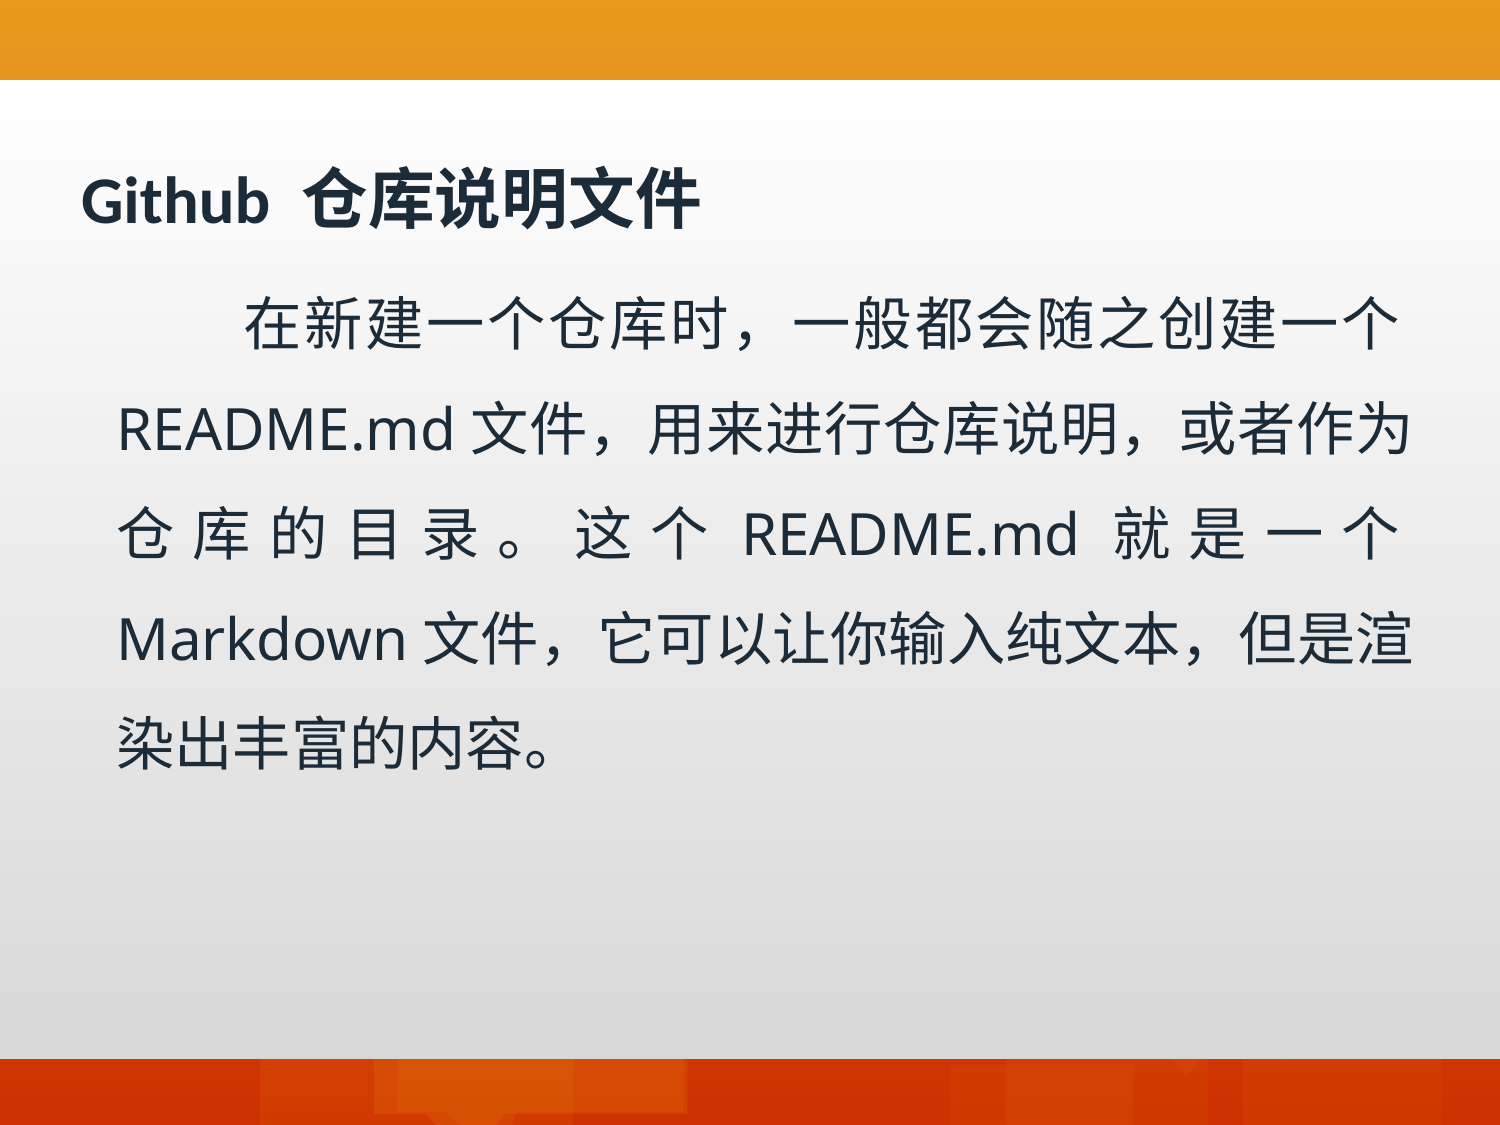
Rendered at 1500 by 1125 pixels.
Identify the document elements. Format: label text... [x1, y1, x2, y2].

text_box 在新建一个仓库时，一般都会随之创建一个README.md文件，用来进行仓库说明，或者作为仓库的目录。这个README.md就是一个Markdown文件，它可以让你输入纯文本，但是渲染出丰富的内容。 [101, 245, 1429, 785]
text_box Github 仓库说明文件 [66, 148, 717, 244]
